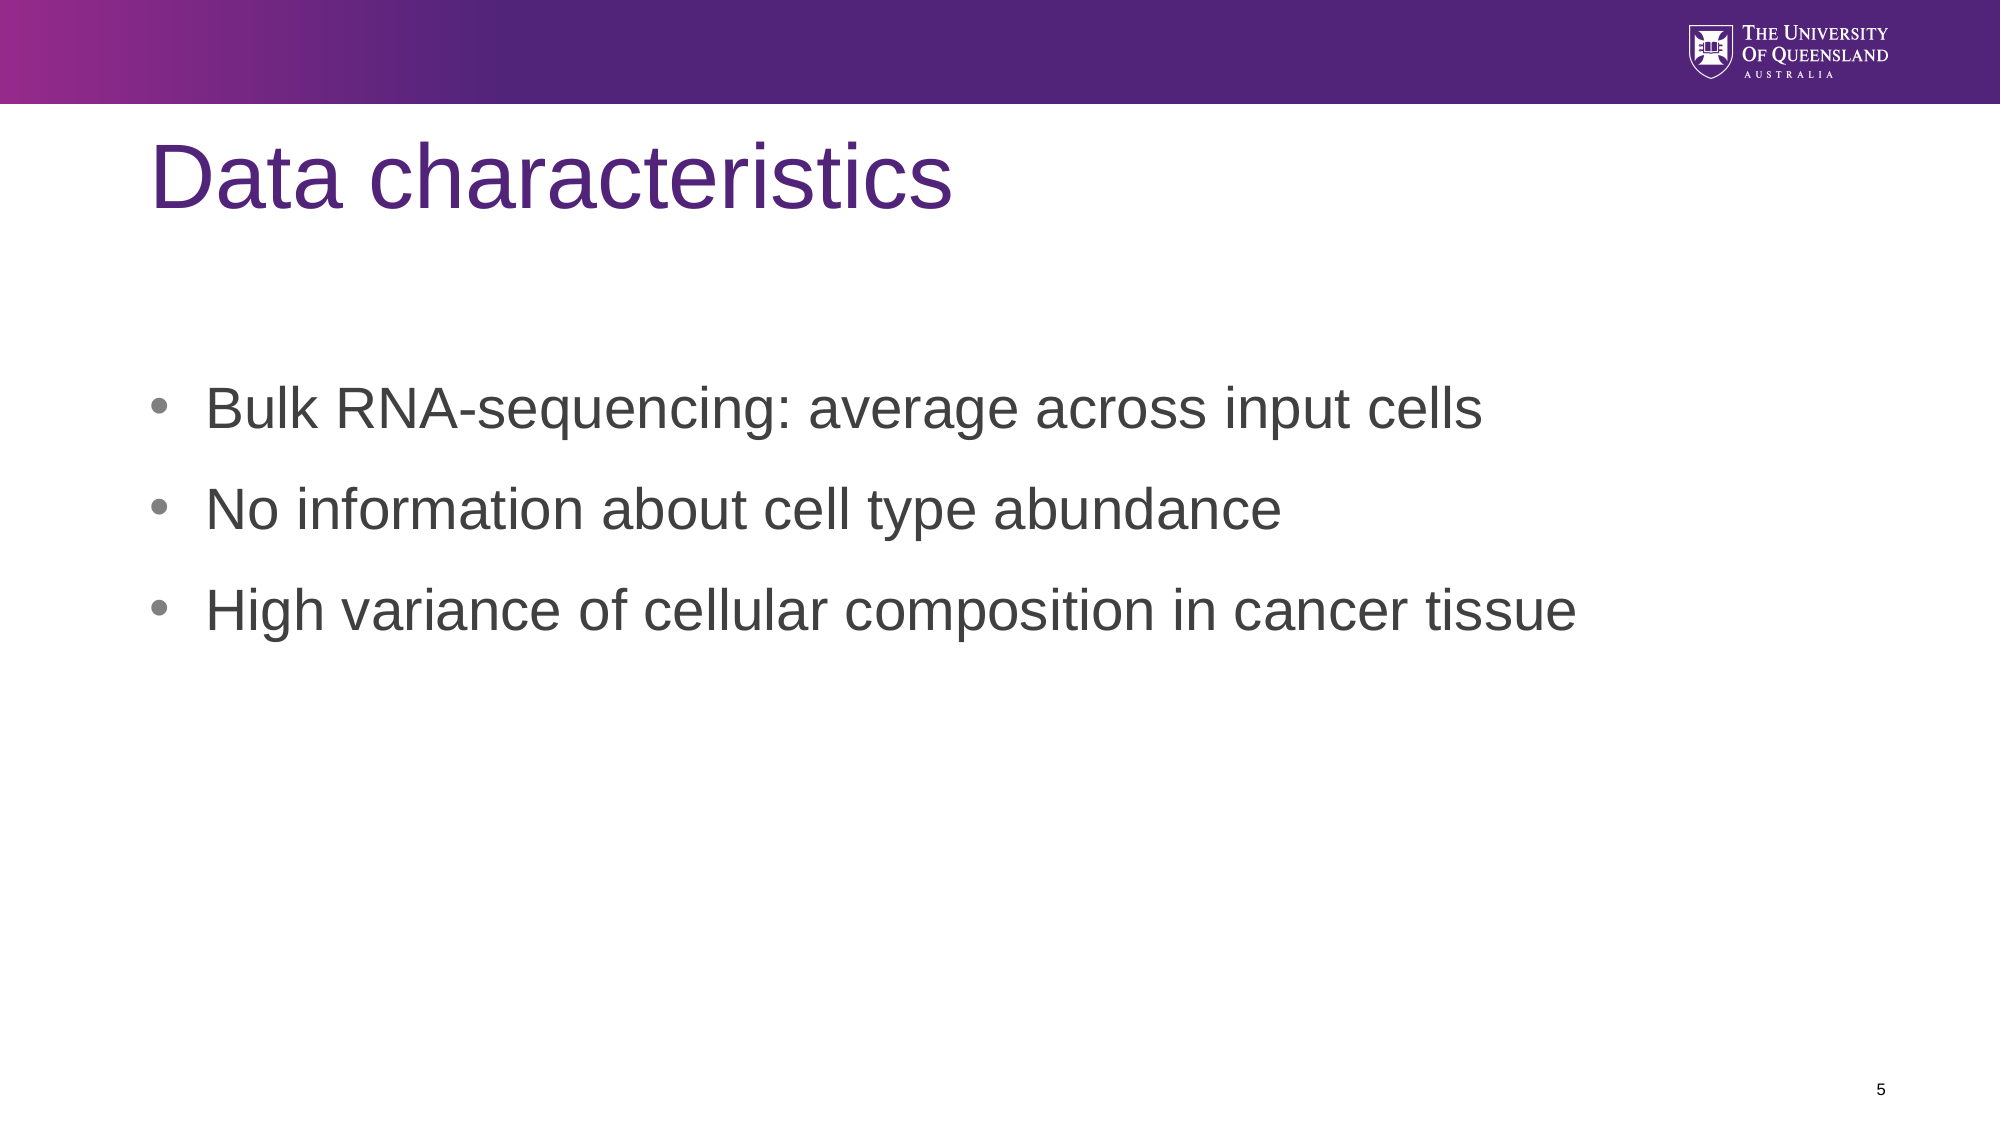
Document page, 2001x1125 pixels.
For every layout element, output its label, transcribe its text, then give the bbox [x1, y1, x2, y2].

slide_number 5 [1838, 1069, 1886, 1109]
list Bulk RNA-sequencing: average across input cells No information about cell type abundance High variance of cellular composition in cancer tissue [149, 369, 1650, 980]
picture [1689, 25, 1888, 79]
title Data characteristics [149, 125, 1686, 232]
